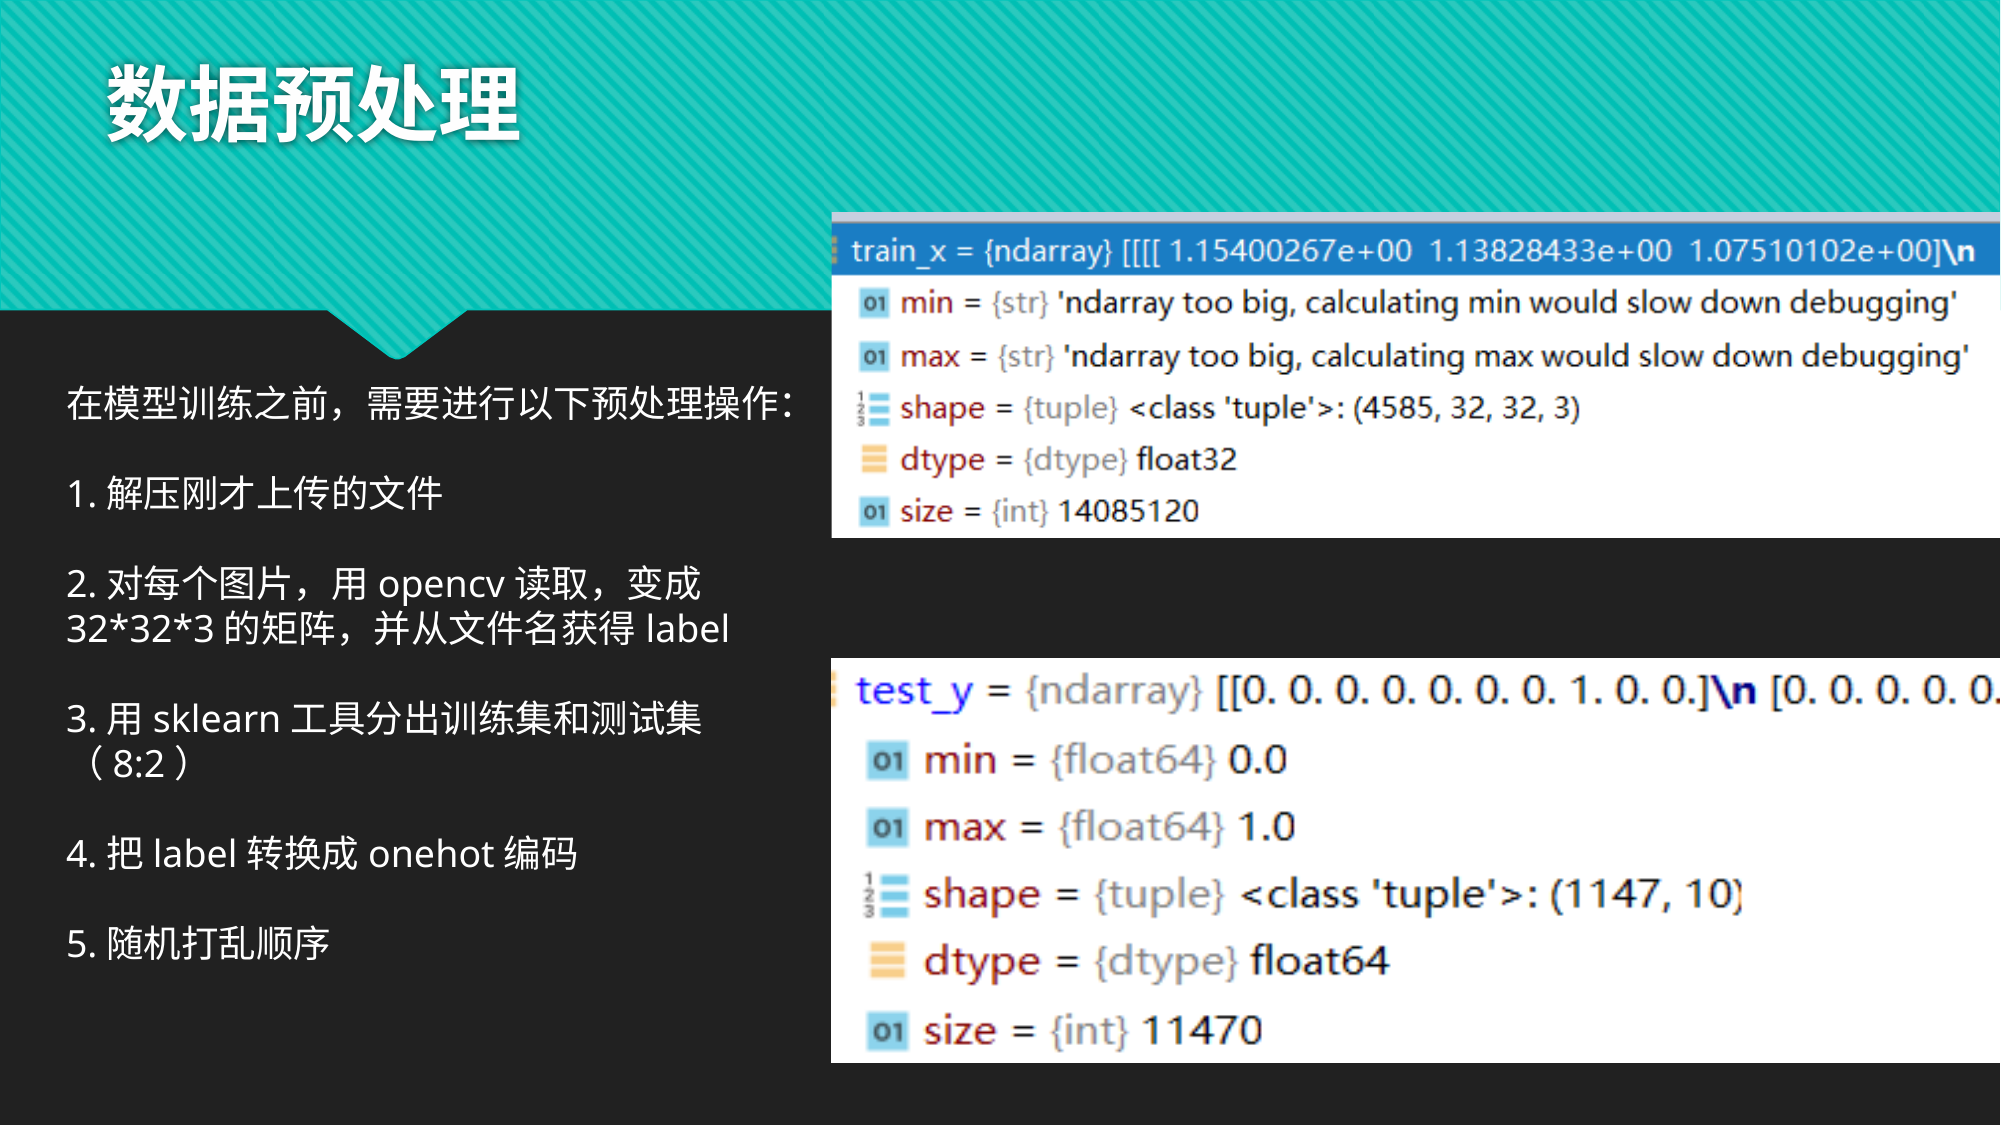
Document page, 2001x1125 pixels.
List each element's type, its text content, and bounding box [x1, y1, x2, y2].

picture [831, 657, 2000, 1063]
text_box 在模型训练之前，需要进行以下预处理操作： 1.解压刚才上传的文件 2.对每个图片，用opencv读取，变成32*32*3的矩阵，并从文件名获得label 3.用sklearn工具分出训练集和测试集（8:2） 4.把label转换成onehot编码 5.随机打乱顺序 [51, 372, 832, 1018]
picture [831, 212, 2000, 538]
title 数据预处理 [90, 0, 1825, 160]
